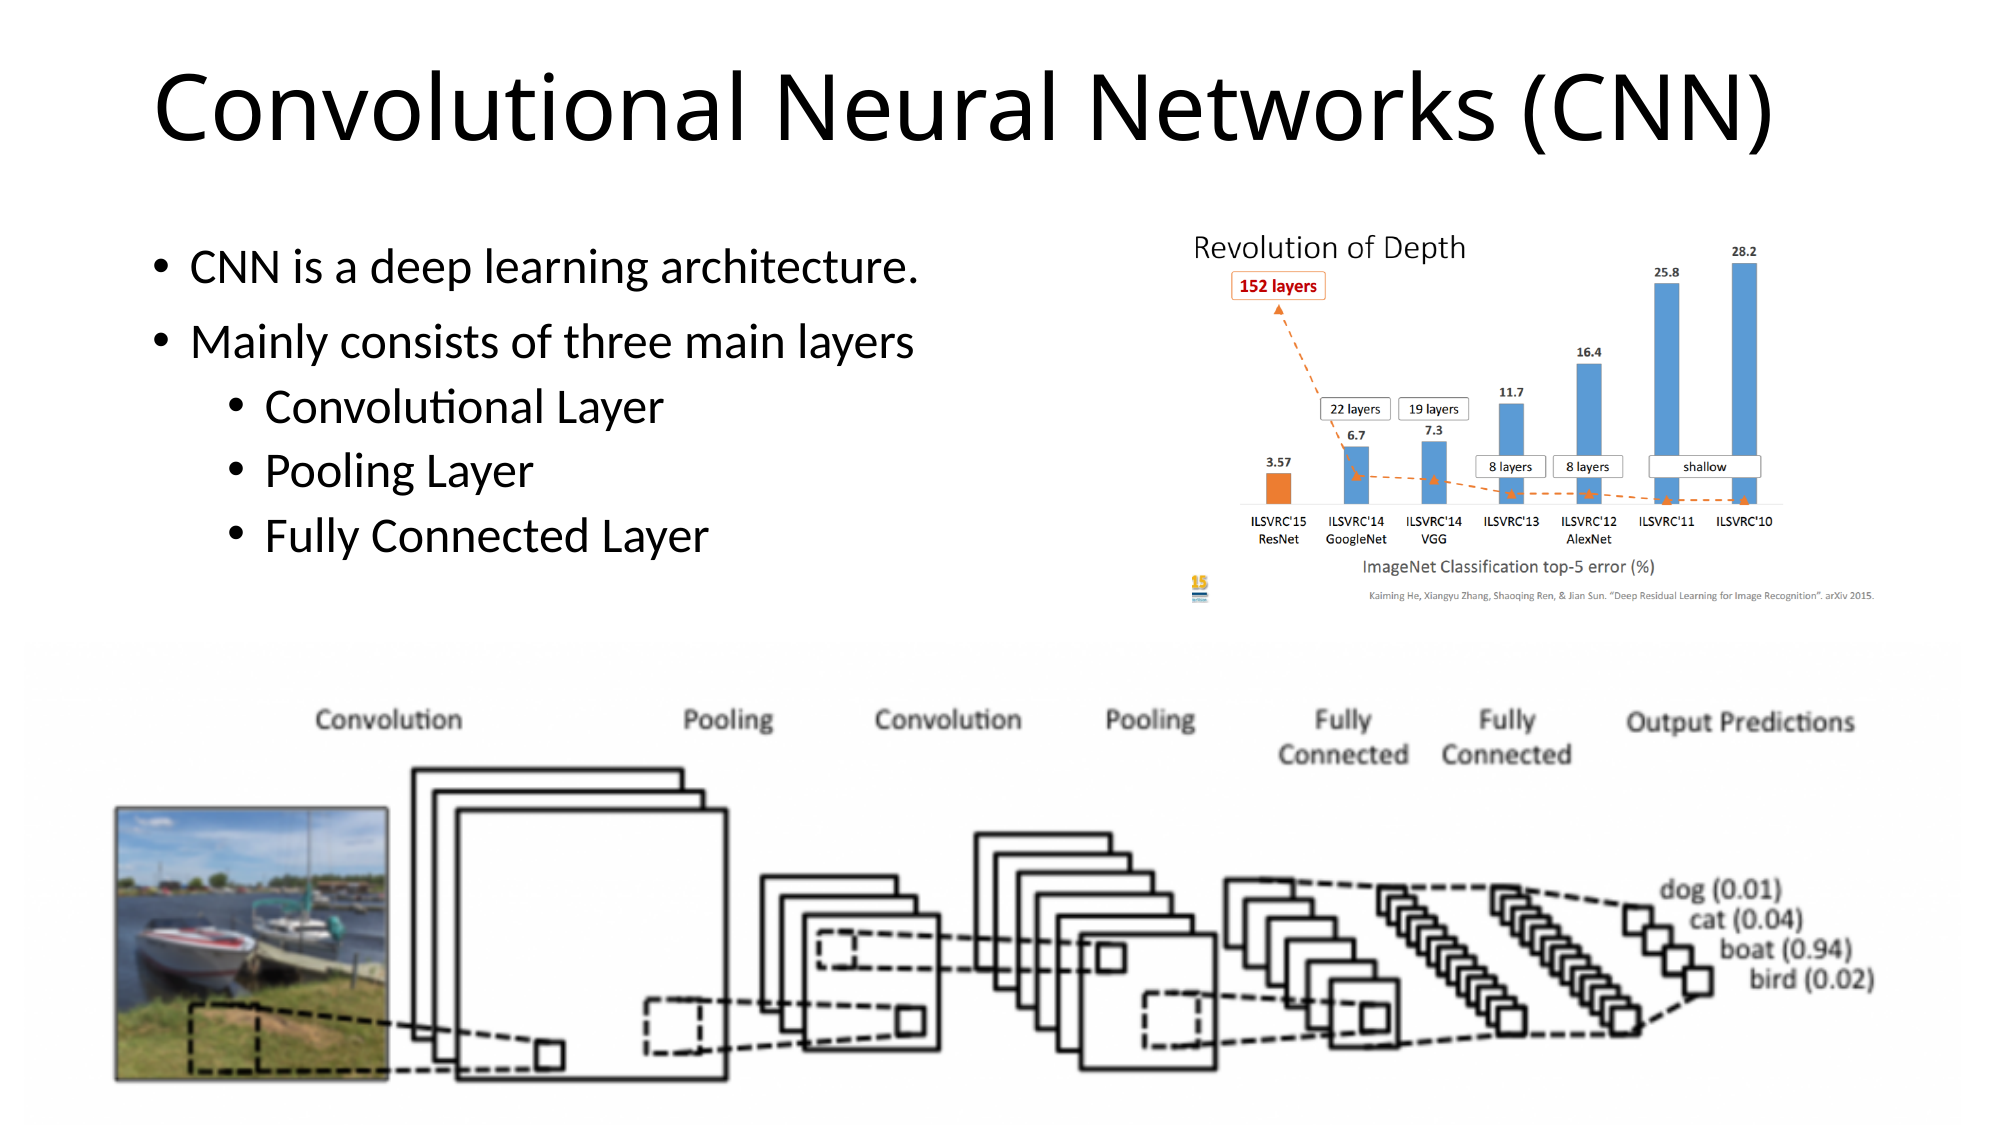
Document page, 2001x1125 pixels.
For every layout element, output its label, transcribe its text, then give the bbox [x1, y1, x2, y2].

list CNN is a deep learning architecture. Mainly consists of three main layers Convolutional Layer Pooling Layer Fully Connected Layer [137, 233, 1144, 642]
picture [1192, 224, 1878, 603]
title Convolutional Neural Networks (CNN) [137, 1, 1863, 220]
picture [24, 642, 1961, 1125]
